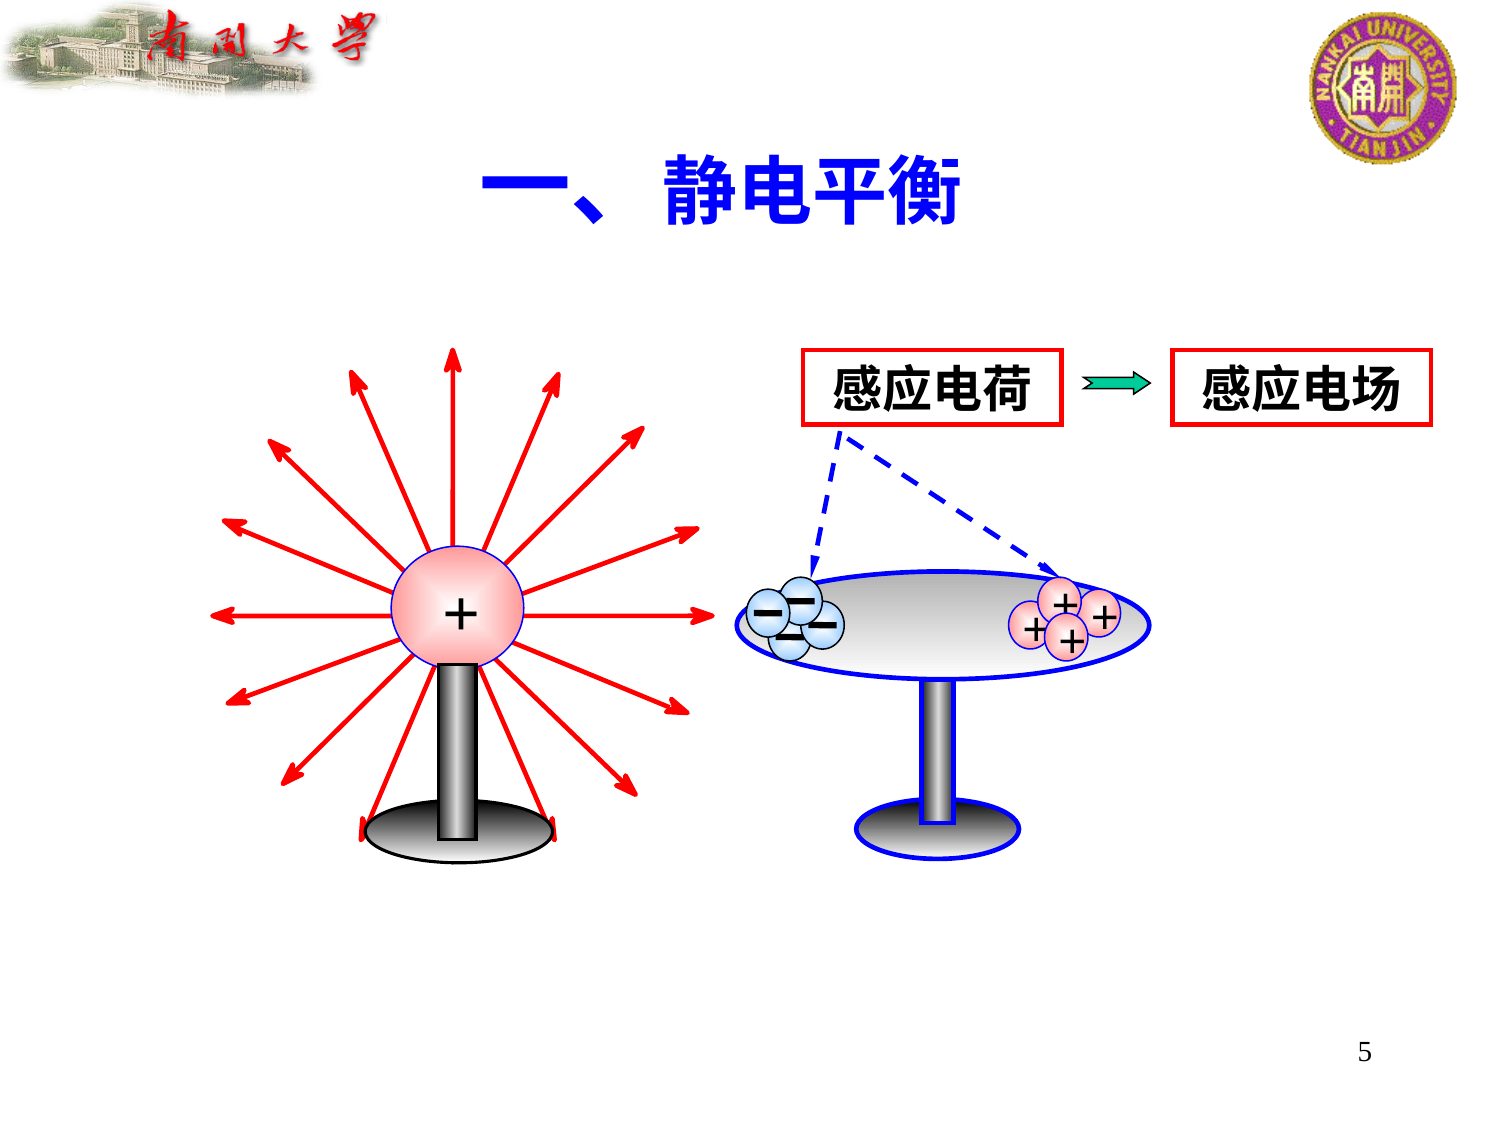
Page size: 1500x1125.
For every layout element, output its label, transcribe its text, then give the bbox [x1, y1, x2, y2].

text_box 一、静电平衡 [12, 119, 1430, 273]
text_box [736, 571, 1150, 860]
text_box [802, 349, 1062, 579]
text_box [746, 564, 1135, 677]
text_box 感应电场 [1172, 349, 1431, 425]
text_box [1083, 371, 1151, 395]
picture [0, 0, 388, 100]
slide_number 5 [1074, 1024, 1388, 1101]
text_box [212, 349, 713, 863]
picture [1262, 0, 1500, 178]
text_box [364, 545, 553, 864]
